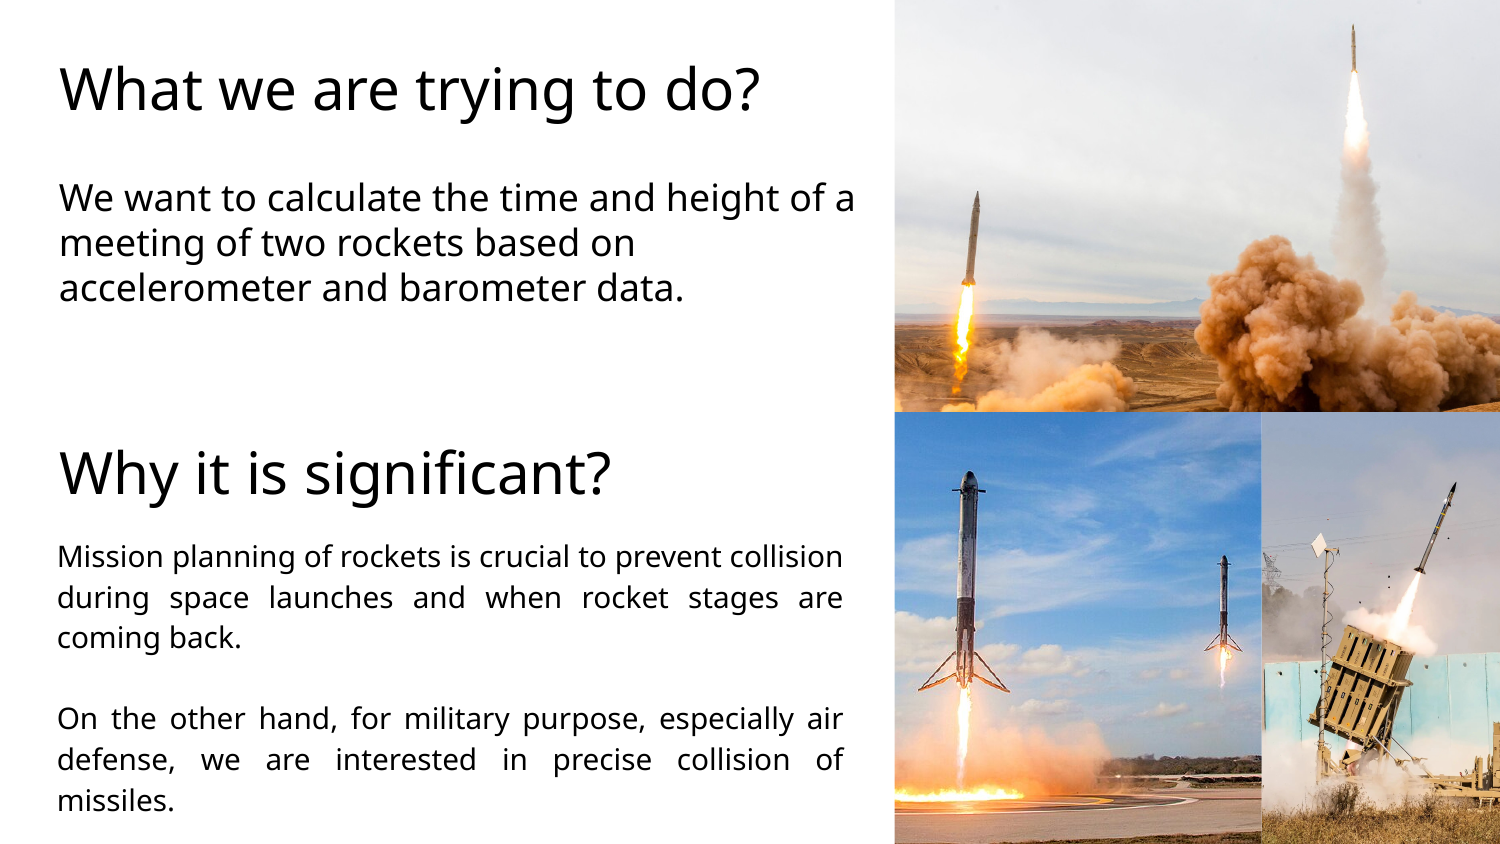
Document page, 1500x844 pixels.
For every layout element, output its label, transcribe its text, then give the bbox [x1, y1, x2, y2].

title What we are trying to do? [44, 37, 817, 136]
text_box Why it is significant? [44, 428, 889, 518]
picture [894, 0, 1500, 412]
list Mission planning of rockets is crucial to prevent collision during space launches and when rocket stages are coming back. On the other hand, for military purpose, especially air defense, we are interested in precise collision of missiles. [25, 518, 861, 834]
text_box We want to calculate the time and height of a meeting of two rockets based on accelerometer and barometer data. [44, 166, 889, 326]
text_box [894, 412, 1500, 844]
